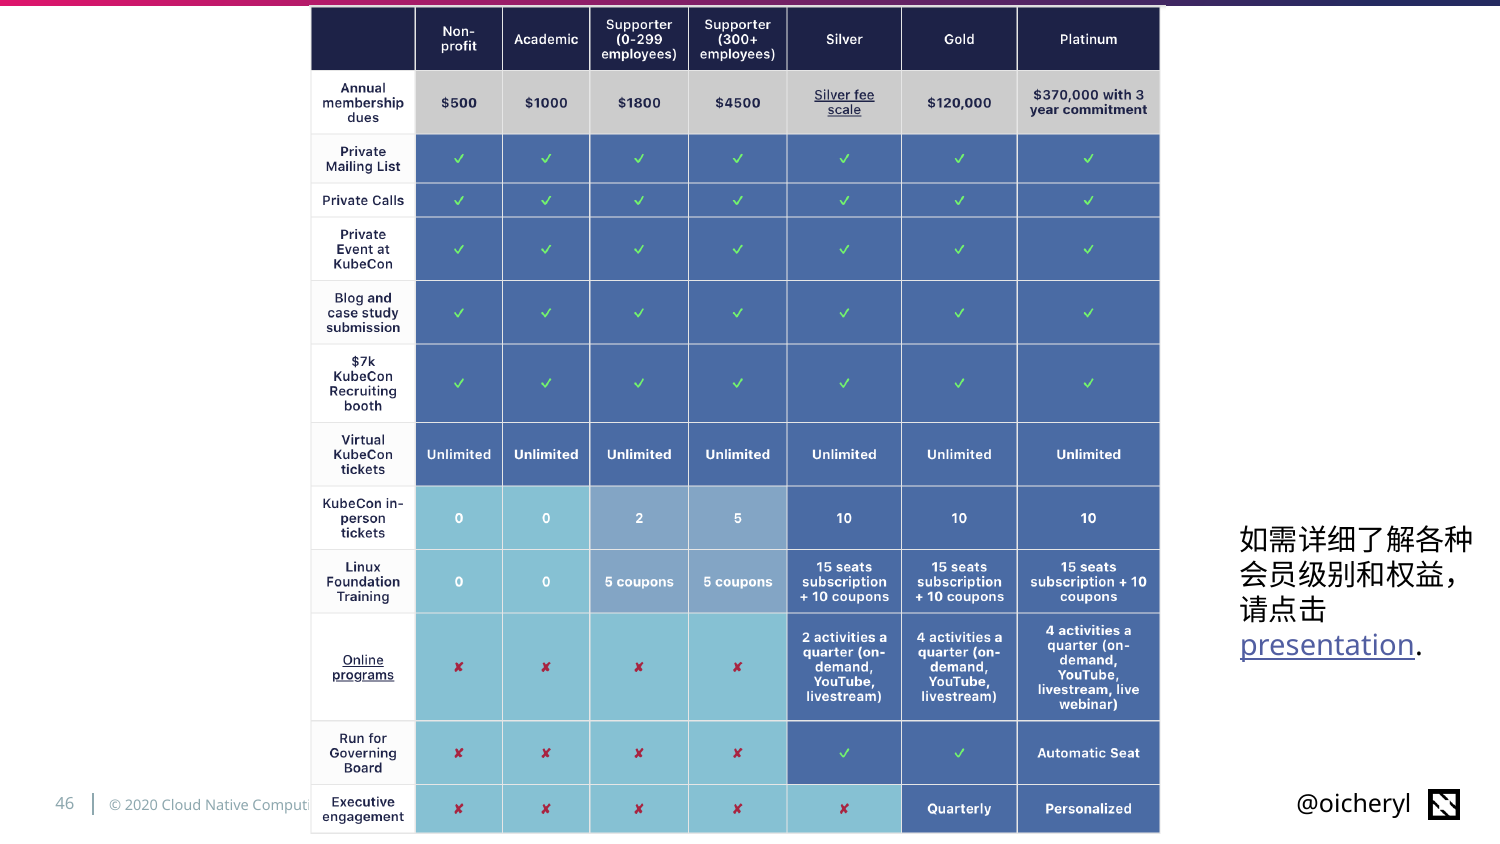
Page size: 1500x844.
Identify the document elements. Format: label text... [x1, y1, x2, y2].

picture [308, 5, 1167, 839]
picture [1428, 789, 1460, 820]
text_box 如需详细了解各种会员级别和权益，请点击presentation. [1224, 506, 1490, 681]
